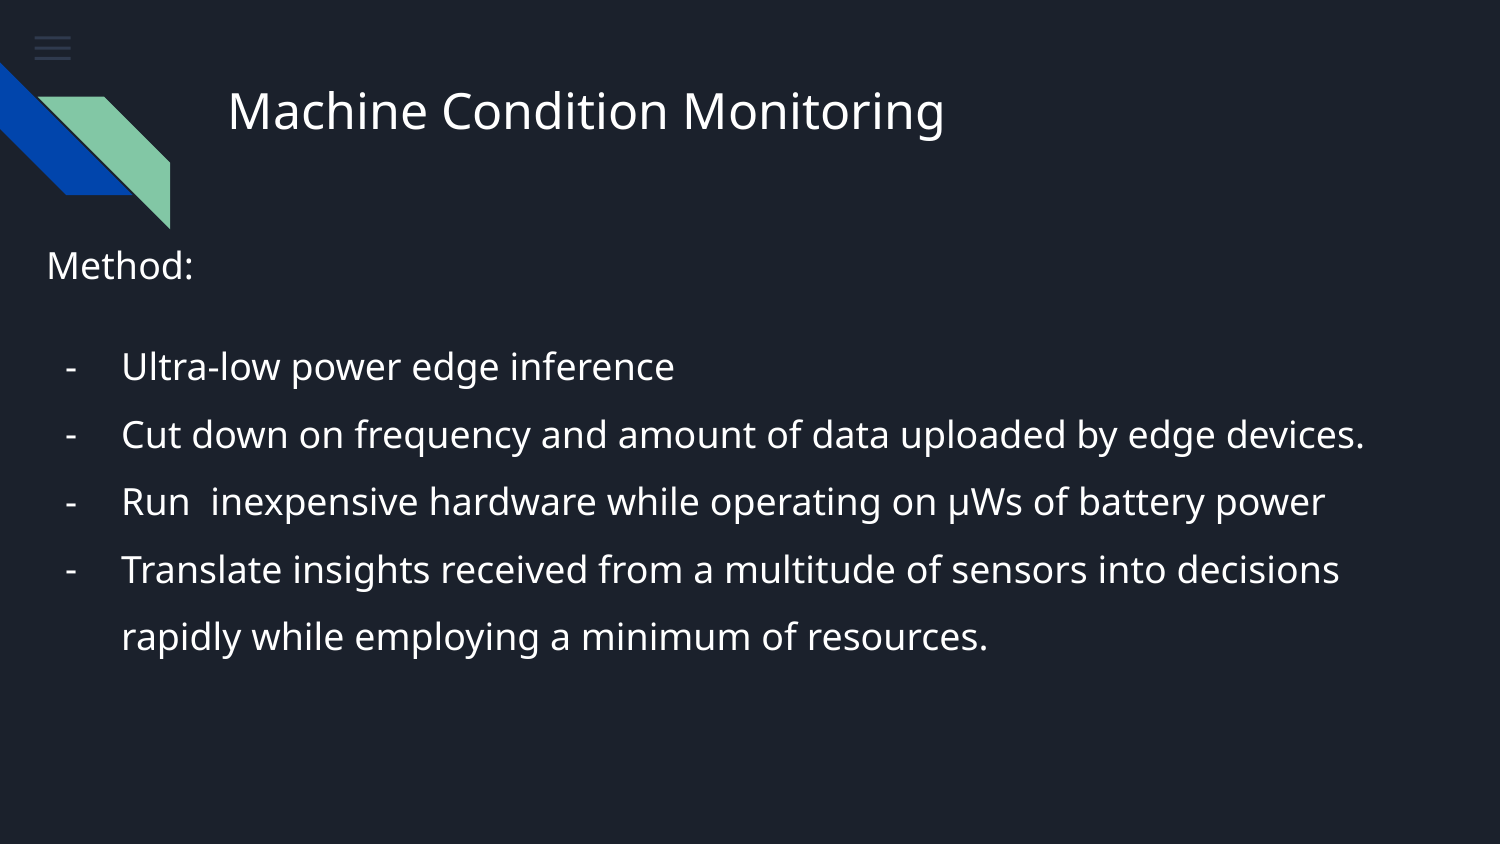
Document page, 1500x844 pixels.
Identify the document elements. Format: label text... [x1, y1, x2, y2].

list Method: Ultra-low power edge inference Cut down on frequency and amount of data uploaded by edge devices. Run inexpensive hardware while operating on µWs of battery power Translate insights received from a multitude of sensors into decisions rapidly while employing a minimum of resources. [31, 227, 1476, 816]
title Machine Condition Monitoring [212, 64, 1368, 215]
